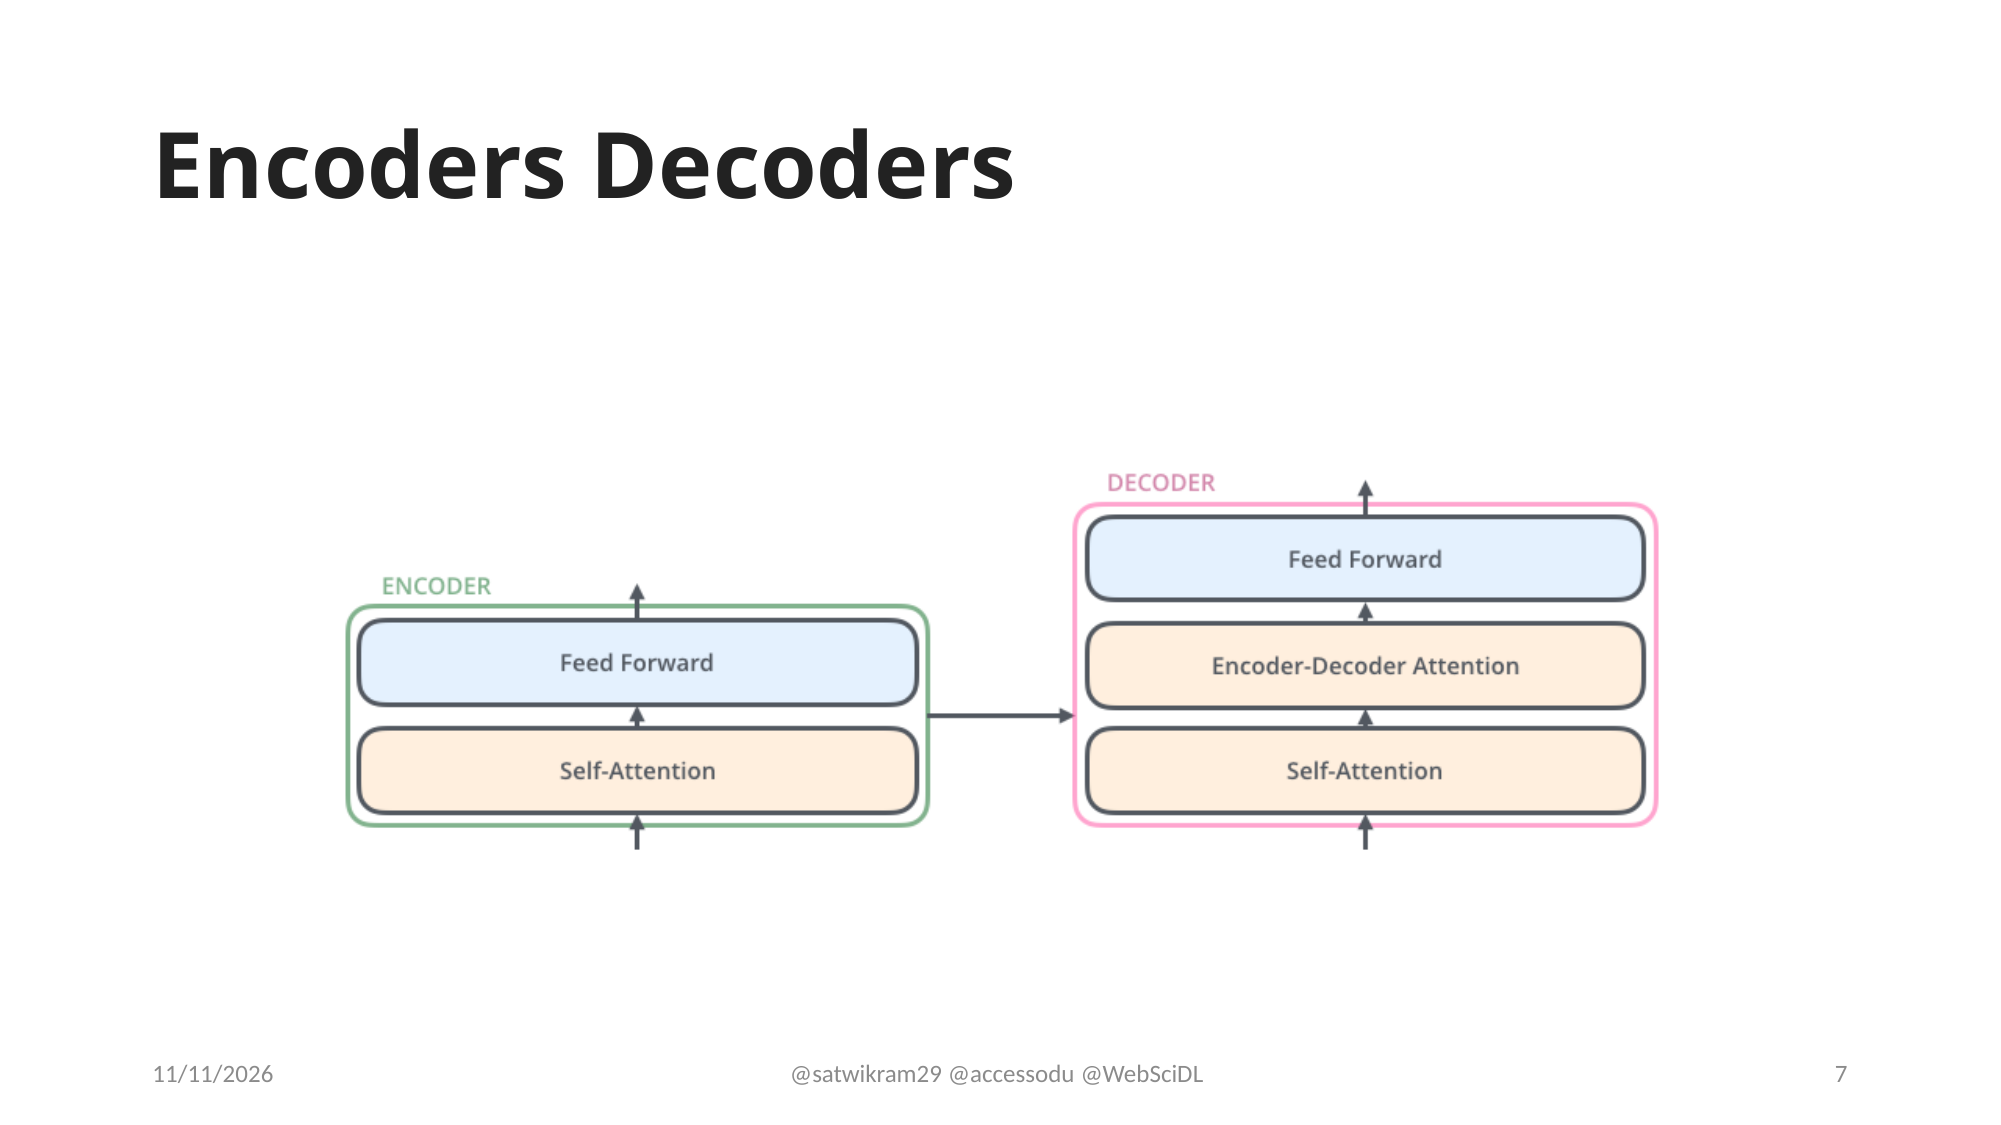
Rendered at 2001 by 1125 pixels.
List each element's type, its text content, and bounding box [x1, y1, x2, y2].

title Encoders Decoders [137, 59, 1863, 278]
footer @satwikram29 @accessodu @WebSciDL [662, 1042, 1338, 1103]
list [313, 438, 1687, 875]
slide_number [137, 1042, 588, 1103]
slide_number 7 [1412, 1042, 1863, 1103]
